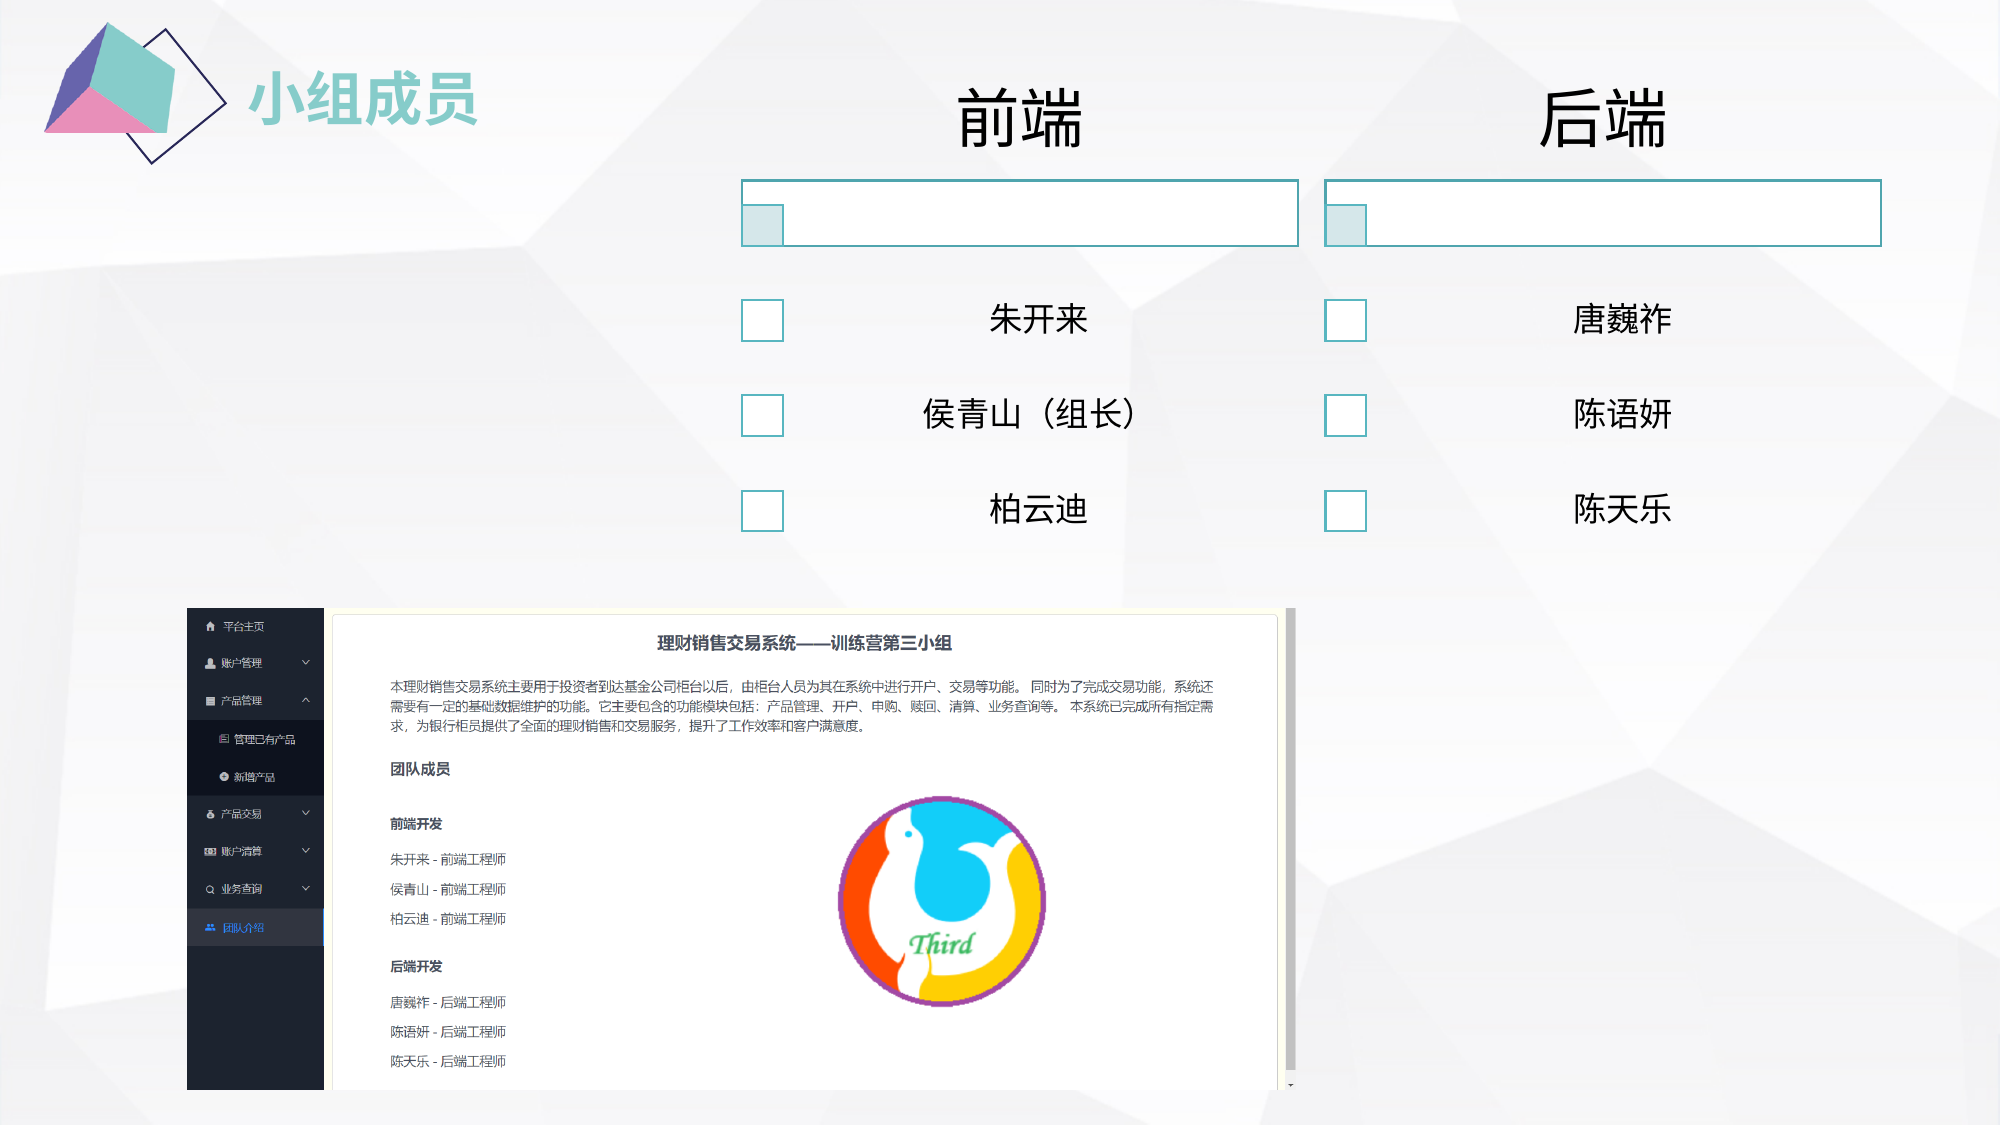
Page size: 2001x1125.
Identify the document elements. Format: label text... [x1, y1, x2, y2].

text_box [741, 62, 1882, 636]
picture [0, 0, 2000, 1125]
list 小组成员 [232, 62, 741, 165]
